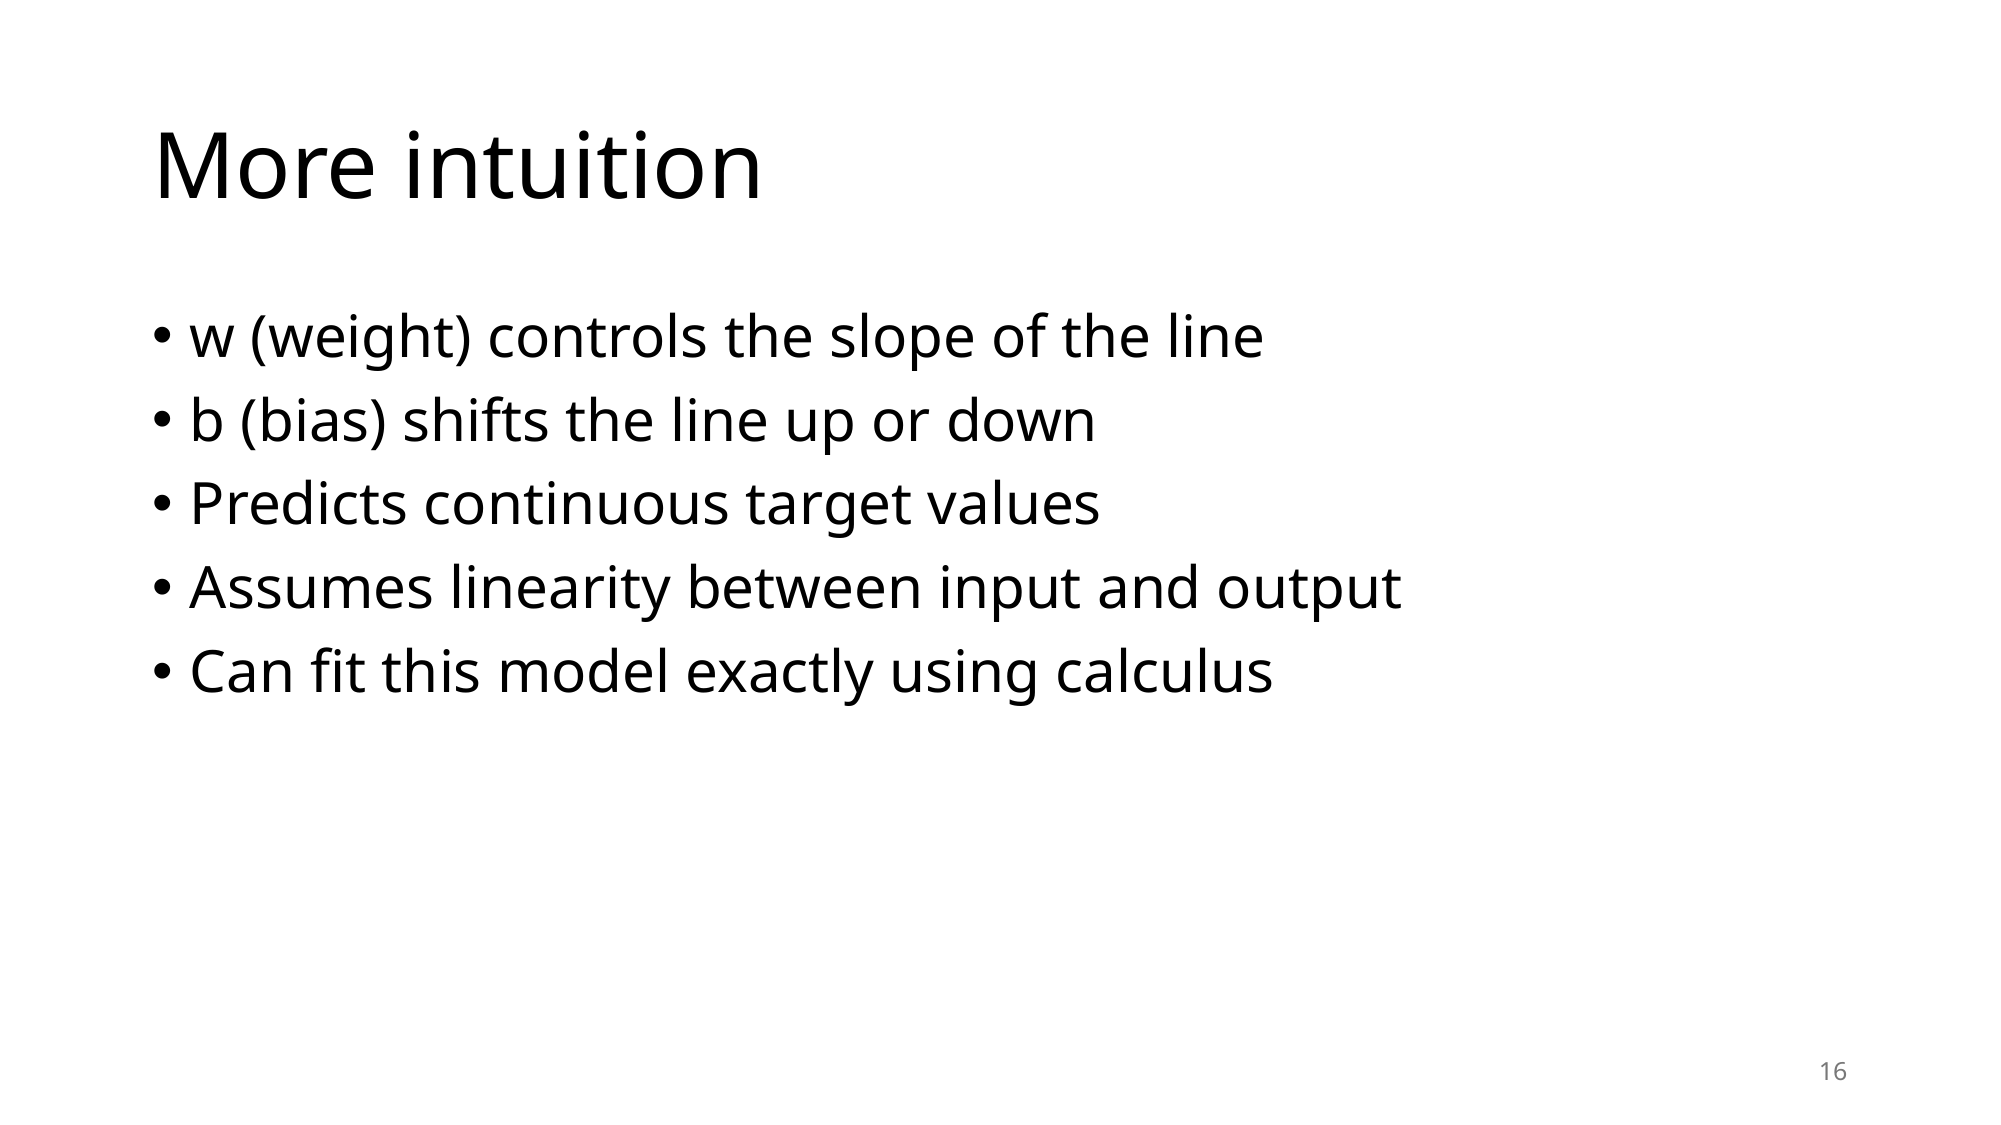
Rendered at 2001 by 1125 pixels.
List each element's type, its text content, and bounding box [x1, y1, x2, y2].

list w (weight) controls the slope of the line b (bias) shifts the line up or down Predicts continuous target values Assumes linearity between input and output Can fit this model exactly using calculus [137, 299, 1863, 1014]
slide_number 16 [1412, 1042, 1863, 1103]
title More intuition [137, 59, 1863, 278]
